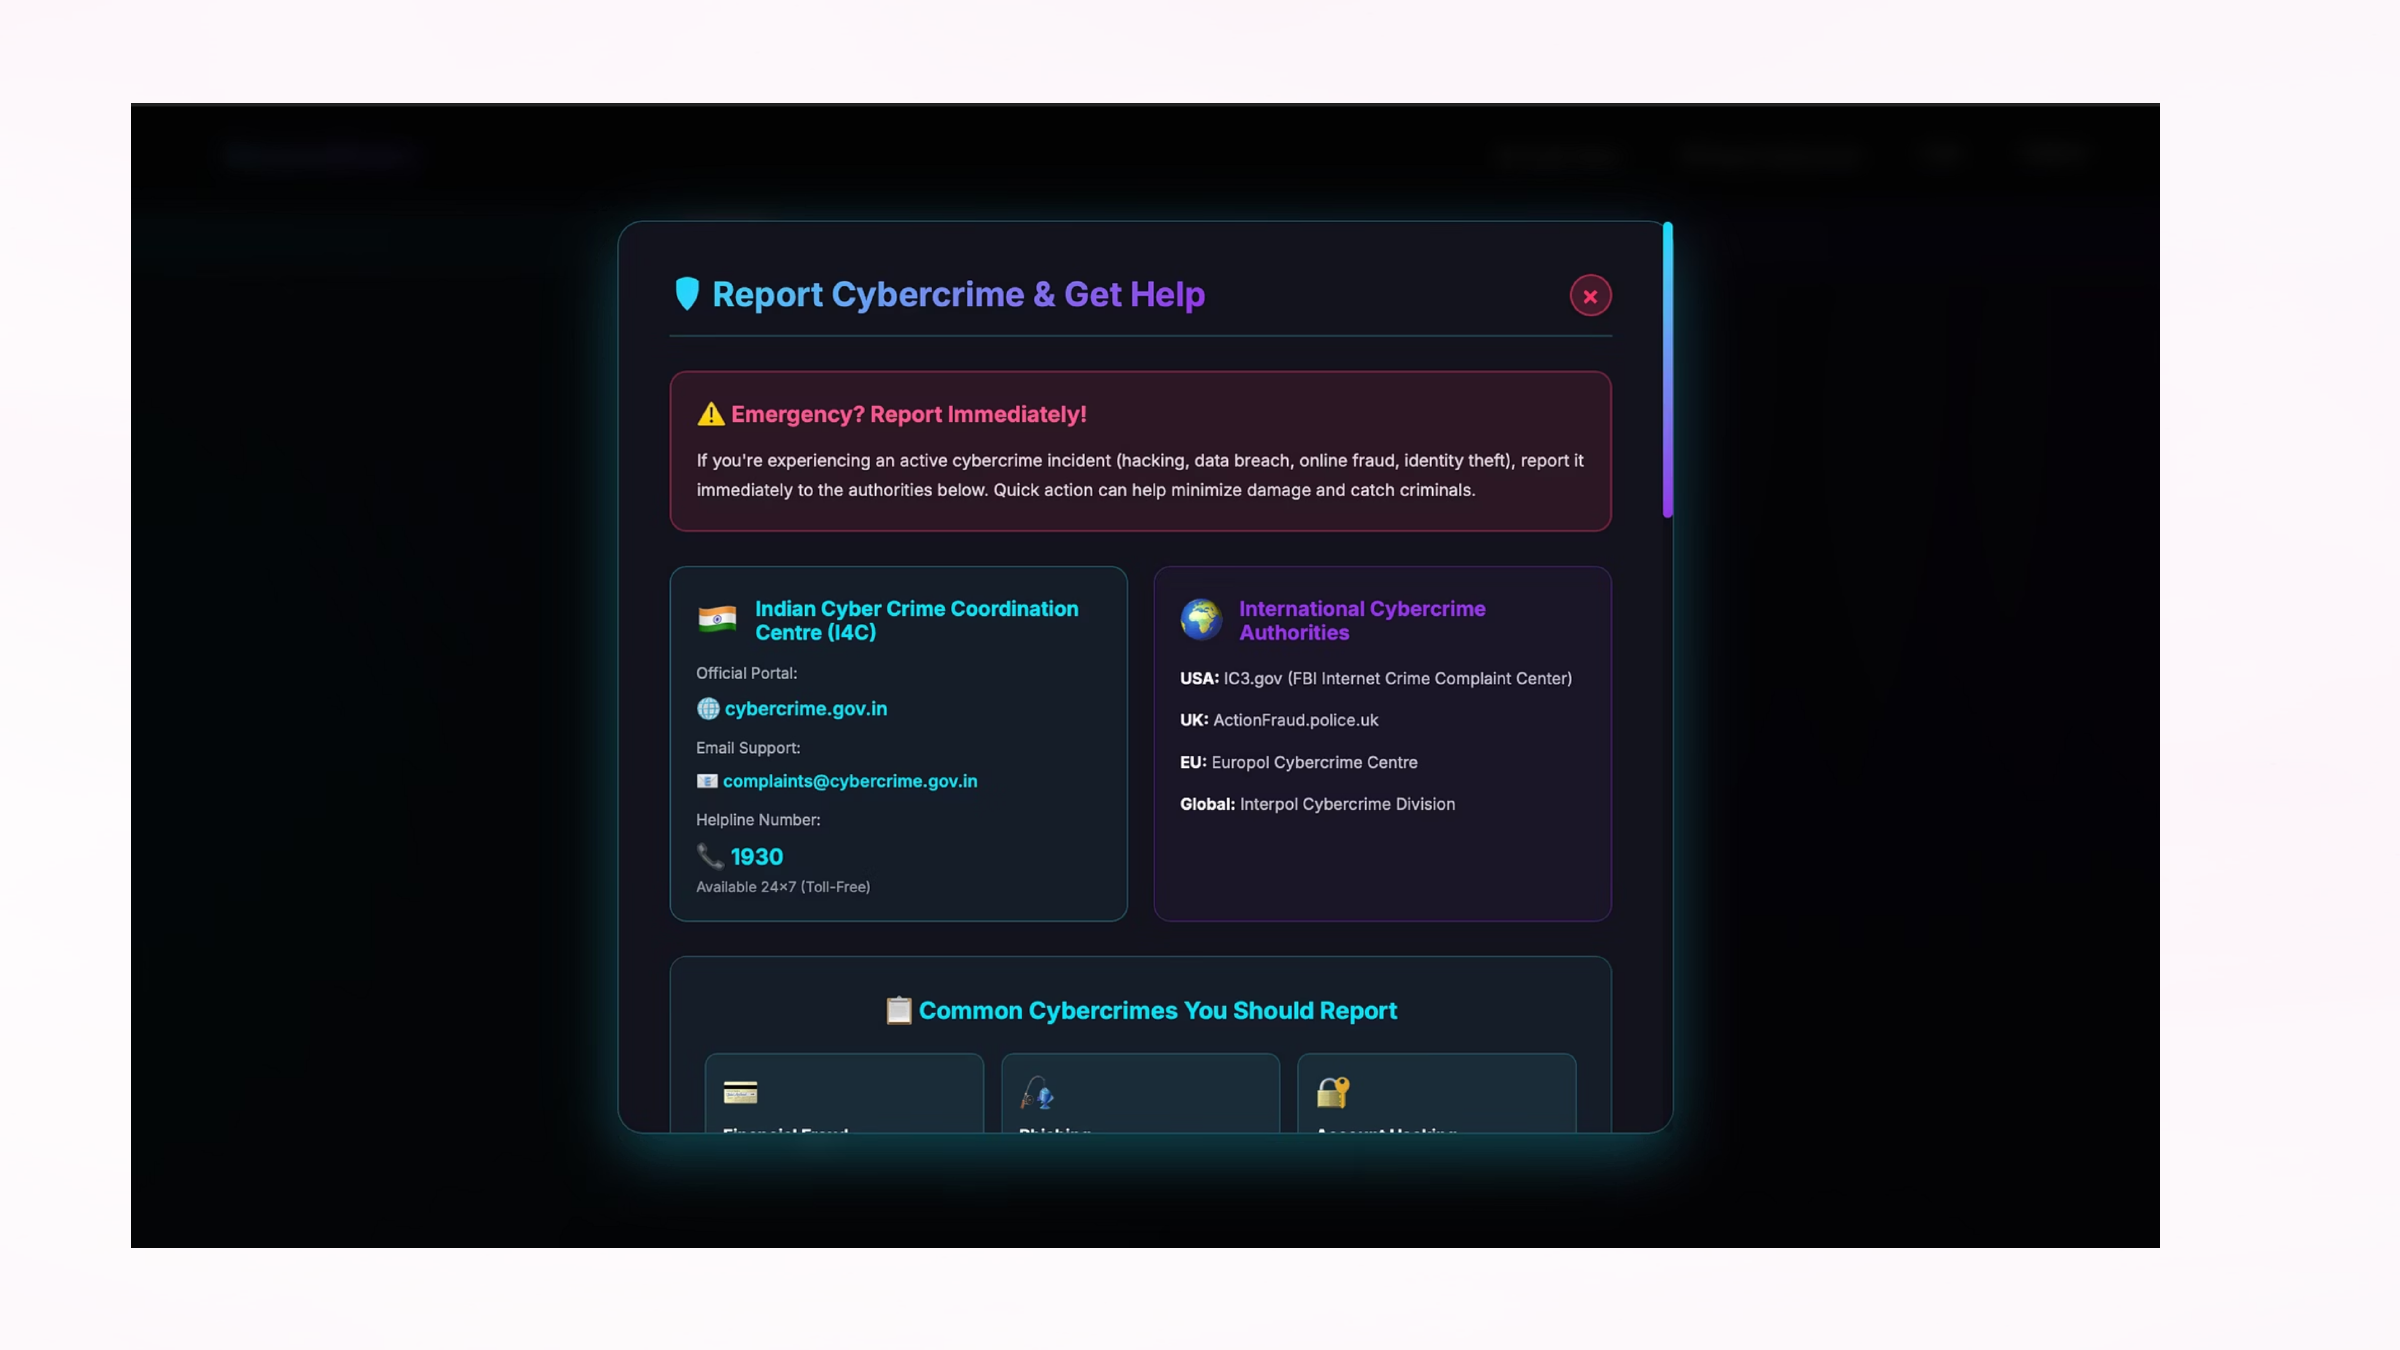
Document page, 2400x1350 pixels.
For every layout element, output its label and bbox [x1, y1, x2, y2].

picture [130, 102, 2161, 1248]
